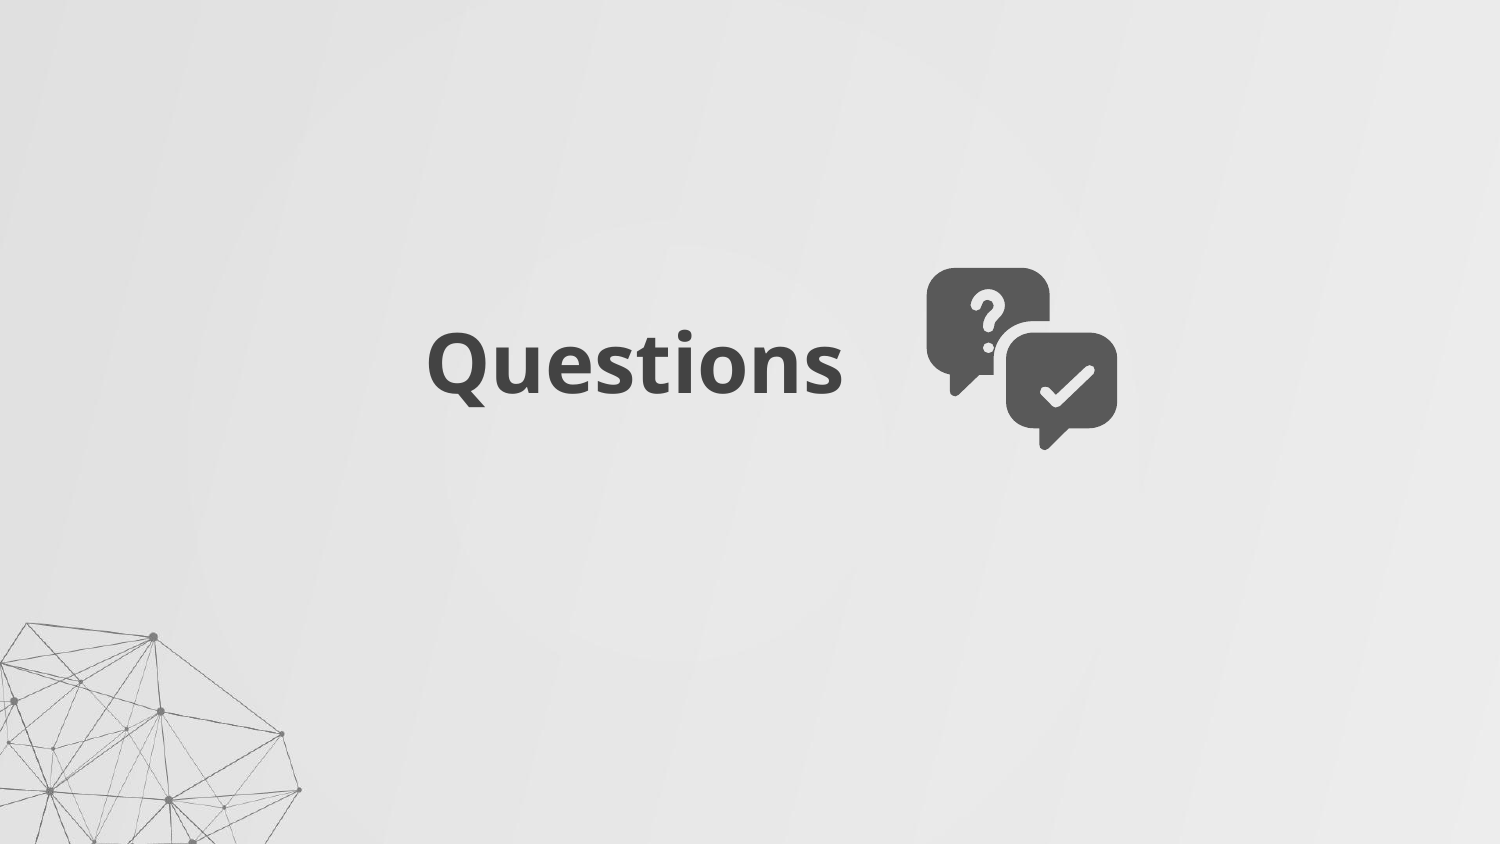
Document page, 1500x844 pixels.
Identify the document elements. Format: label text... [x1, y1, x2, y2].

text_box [926, 267, 1118, 451]
title Questions [218, 294, 921, 451]
picture [0, 0, 1500, 844]
